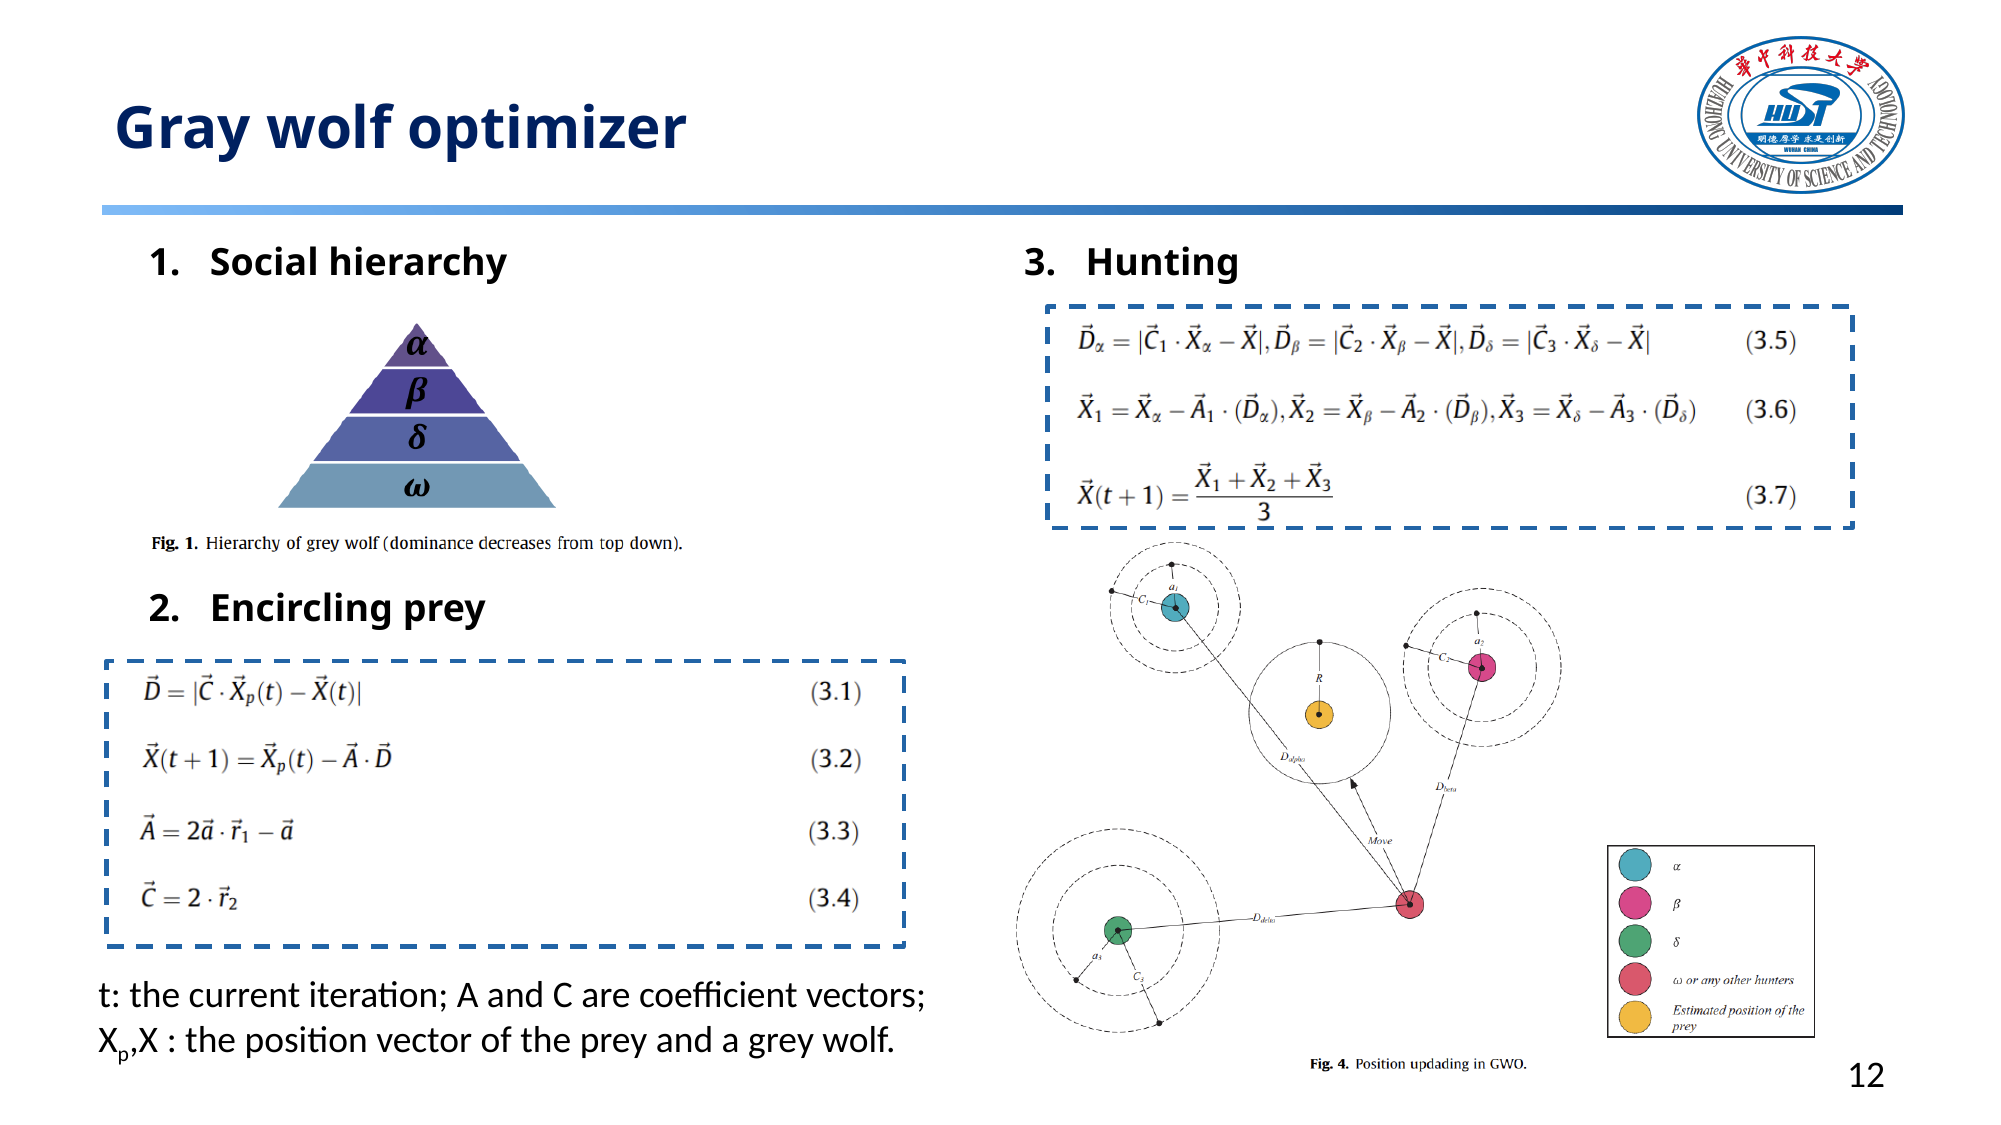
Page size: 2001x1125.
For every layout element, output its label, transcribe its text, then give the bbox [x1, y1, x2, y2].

picture [1697, 36, 1905, 194]
text_box t: the current iteration; A and C are coefficient vectors; Xp,X : the position vector of the prey and a grey wolf. [83, 962, 968, 1074]
text_box 2. Encircling prey [133, 576, 708, 637]
picture [133, 808, 877, 919]
picture [973, 310, 1857, 1078]
text_box 3. Hunting [1009, 231, 1484, 291]
picture [133, 291, 695, 561]
title Gray wolf optimizer [99, 45, 1643, 206]
text_box 1. Social hierarchy [133, 231, 743, 291]
text_box [1045, 304, 1855, 526]
picture [138, 664, 872, 783]
text_box [104, 659, 906, 949]
slide_number 12 [1433, 1042, 1900, 1103]
